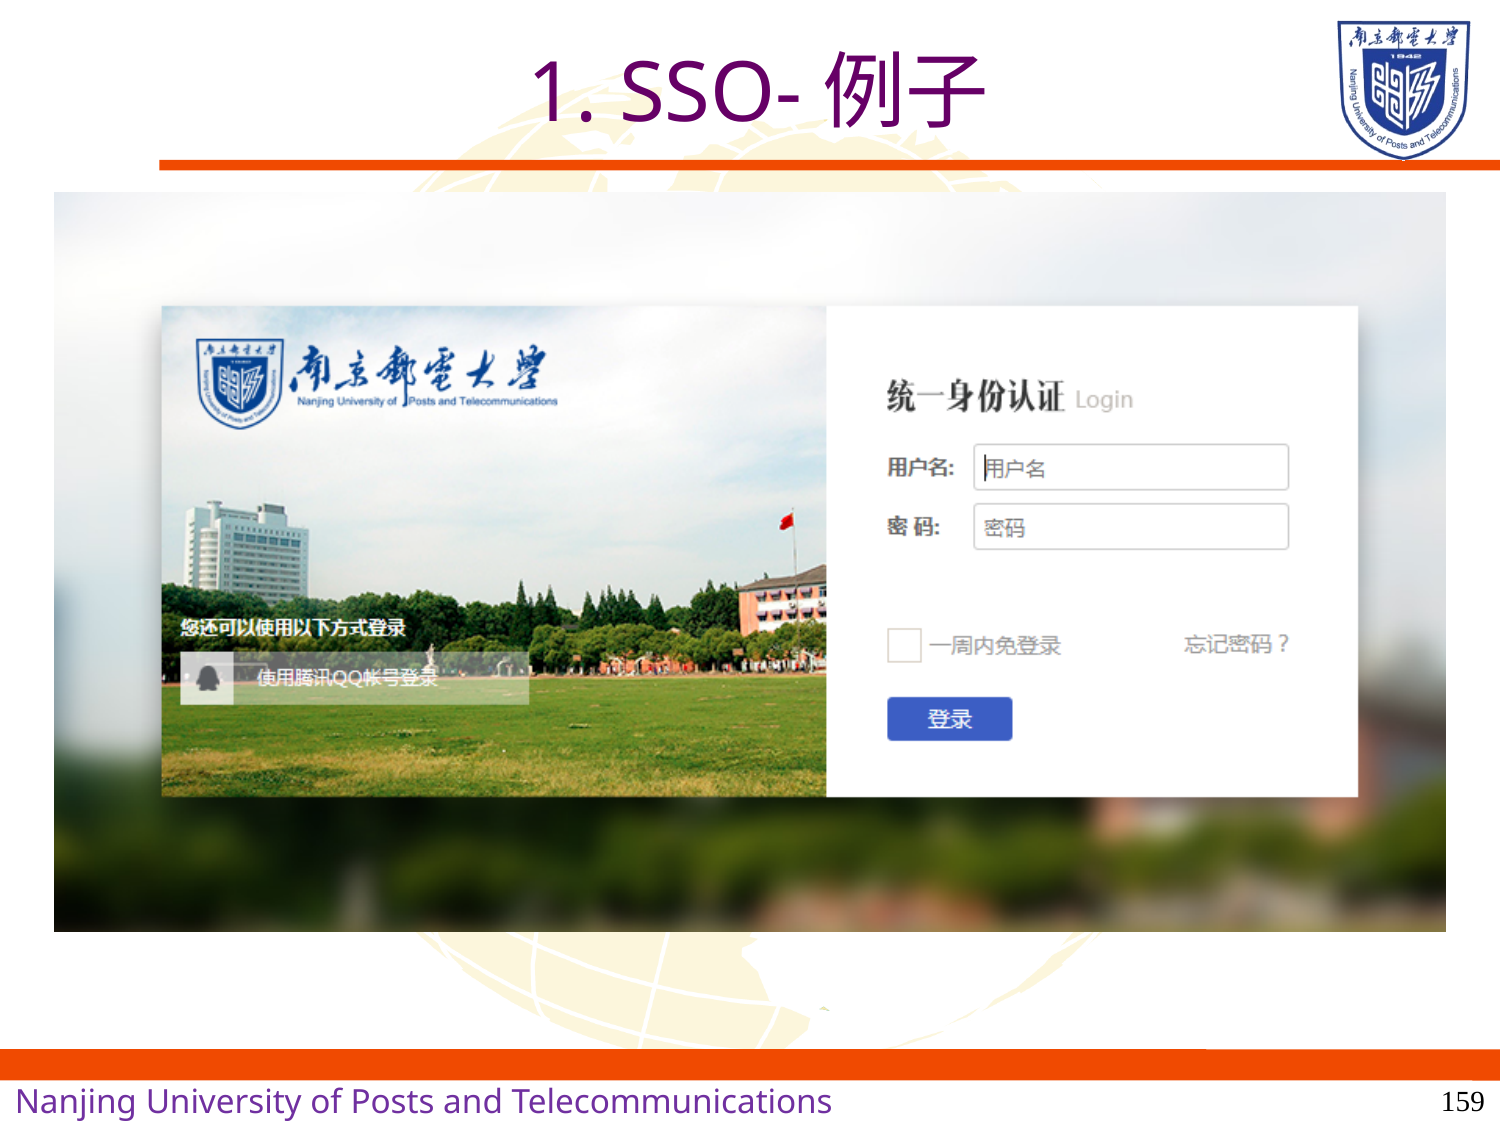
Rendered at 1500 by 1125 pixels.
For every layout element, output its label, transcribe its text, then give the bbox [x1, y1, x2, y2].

picture [1434, 14, 1475, 162]
picture [54, 171, 1446, 1049]
title 1. SSO-例子 [83, 0, 1434, 169]
slide_number 159 [1424, 1074, 1500, 1125]
